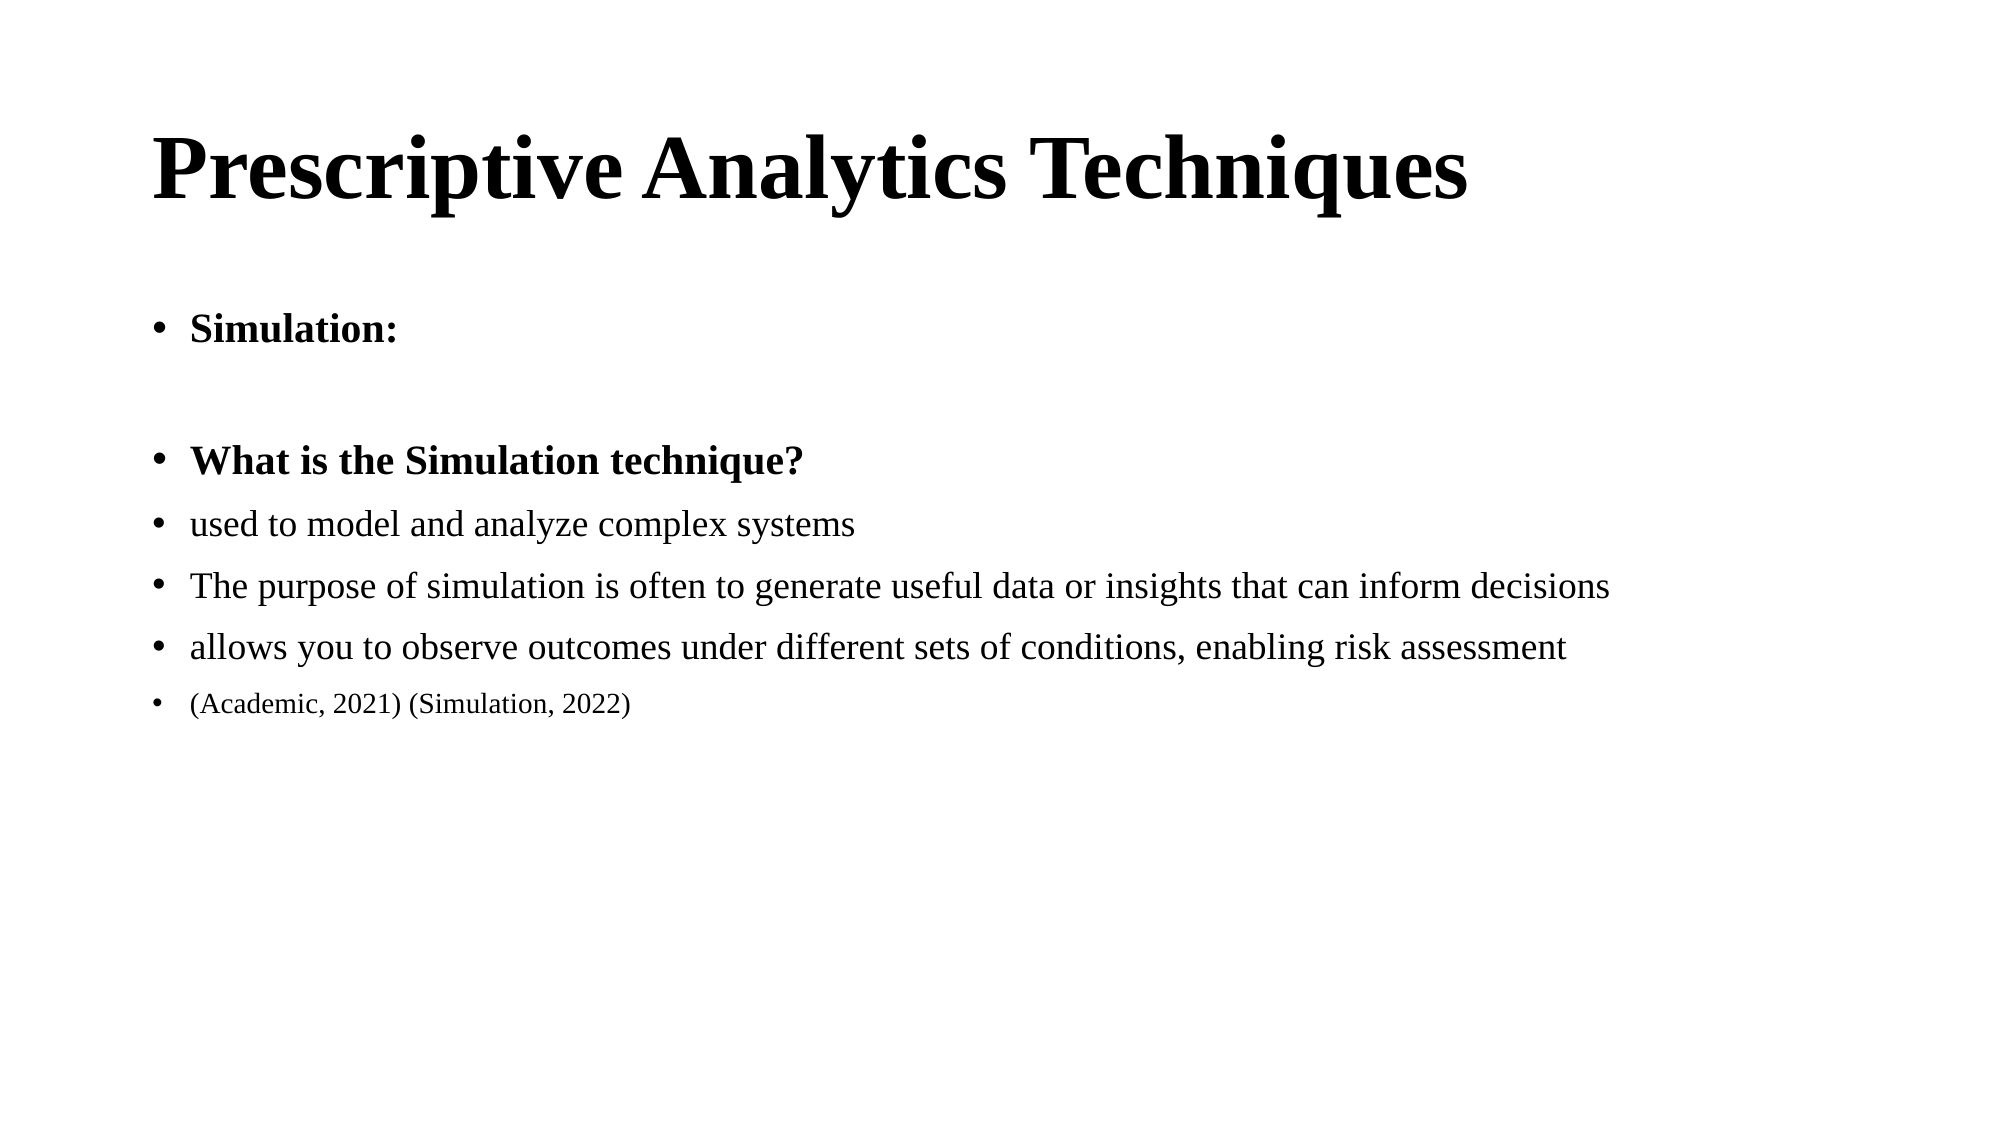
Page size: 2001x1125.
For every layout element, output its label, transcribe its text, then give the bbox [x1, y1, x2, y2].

title Prescriptive Analytics Techniques [137, 59, 1863, 278]
list Simulation: What is the Simulation technique? used to model and analyze complex systems The purpose of simulation is often to generate useful data or insights that can inform decisions allows you to observe outcomes under different sets of conditions, enabling risk assessment (Academic, 2021) (Simulation, 2022) [137, 299, 1863, 1014]
